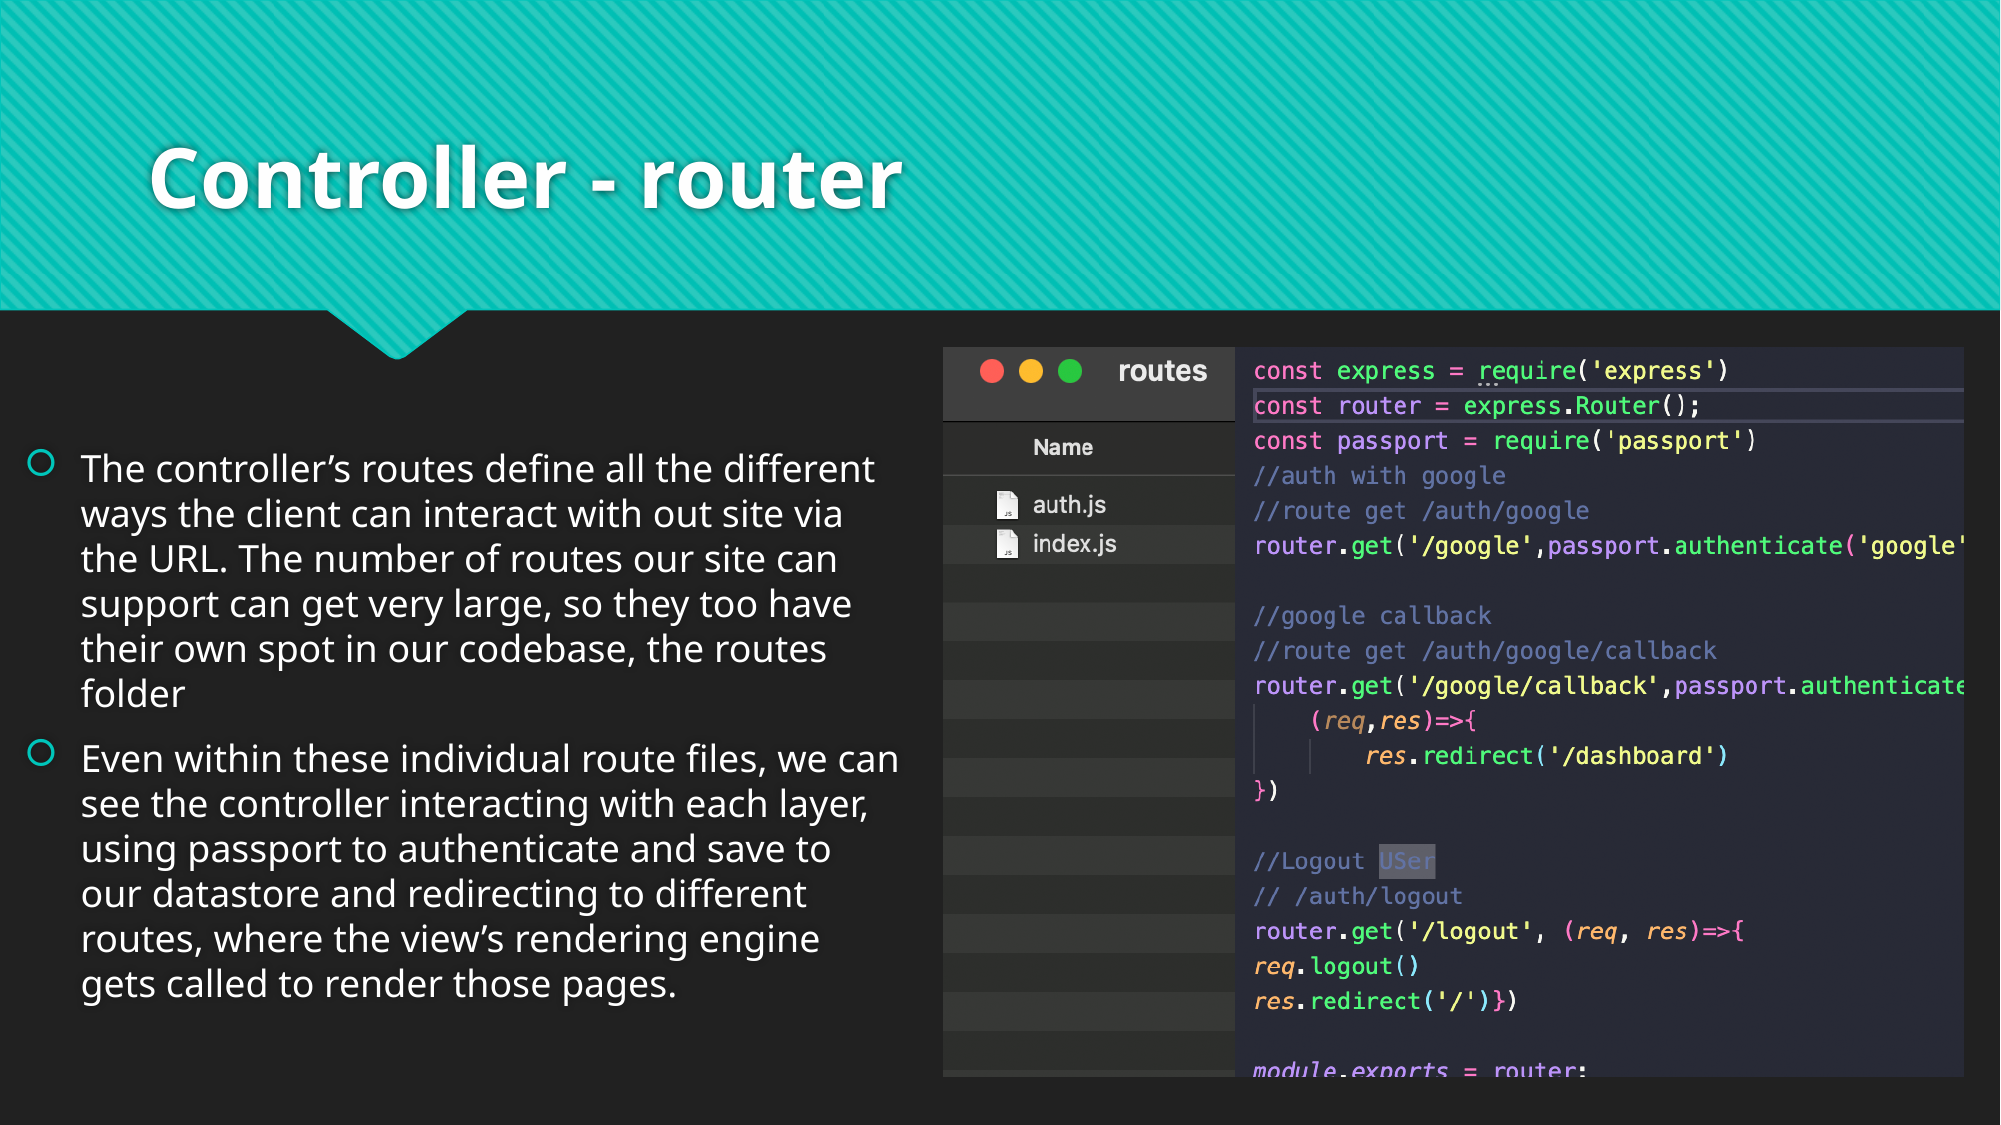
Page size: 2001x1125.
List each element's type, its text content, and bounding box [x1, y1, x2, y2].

picture [943, 347, 1965, 1077]
title Controller - router [132, 73, 1868, 233]
list The controller’s routes define all the different ways the client can interact with out site via the URL. The number of routes our site can support can get very large, so they too have their own spot in our codebase, the routes folder Even within these individual route files, we can see the controller interacting with each layer, using passport to authenticate and save to our datastore and redirecting to different routes, where the view’s rendering engine gets called to render those pages. [9, 347, 917, 1102]
